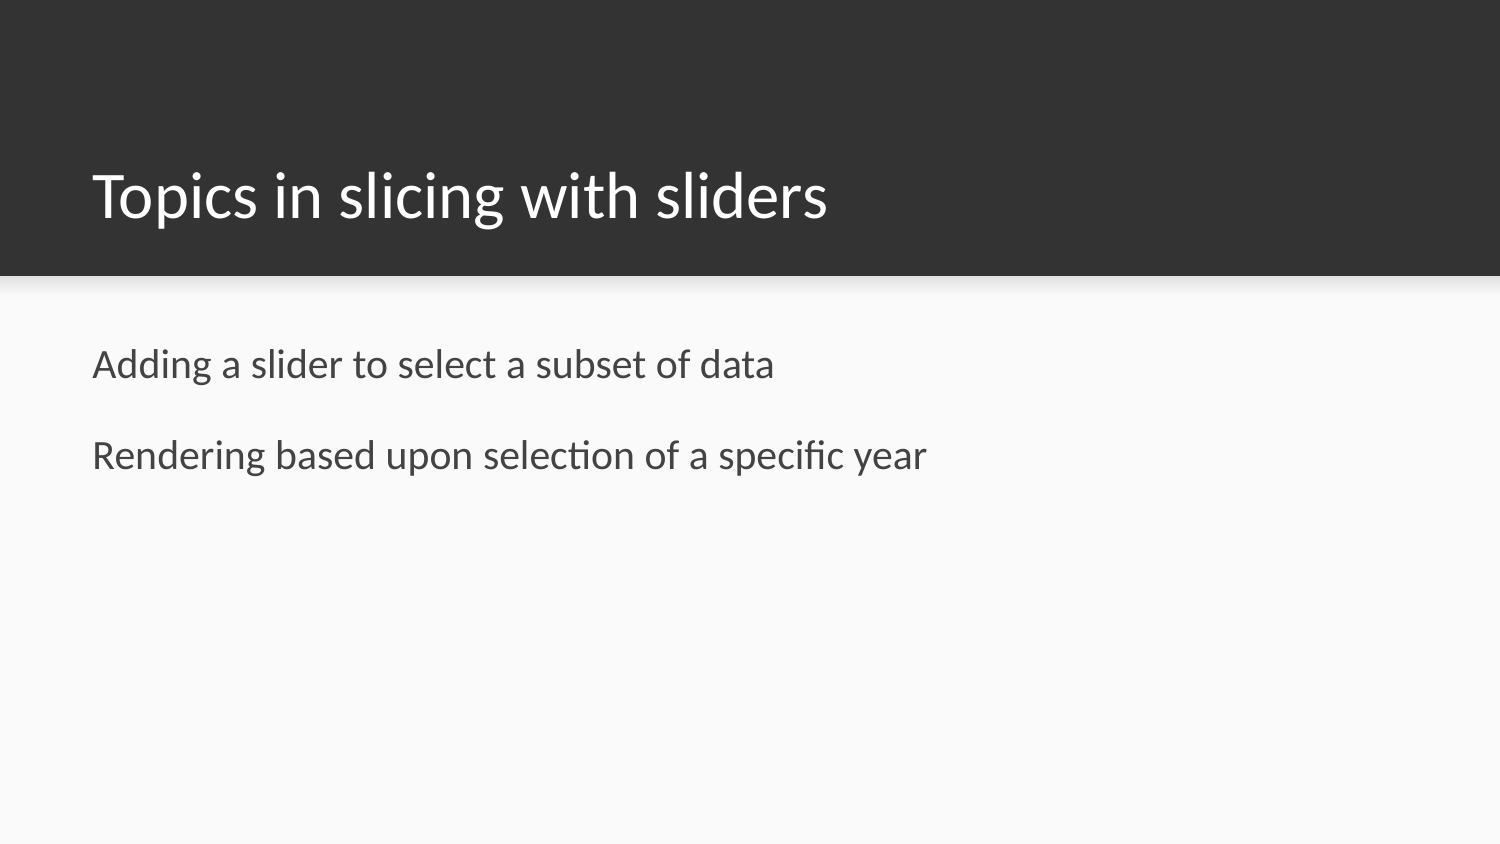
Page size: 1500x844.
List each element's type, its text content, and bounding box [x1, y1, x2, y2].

title Topics in slicing with sliders [77, 121, 1427, 248]
list Adding a slider to select a subset of data Rendering based upon selection of a specific year [77, 314, 1427, 760]
